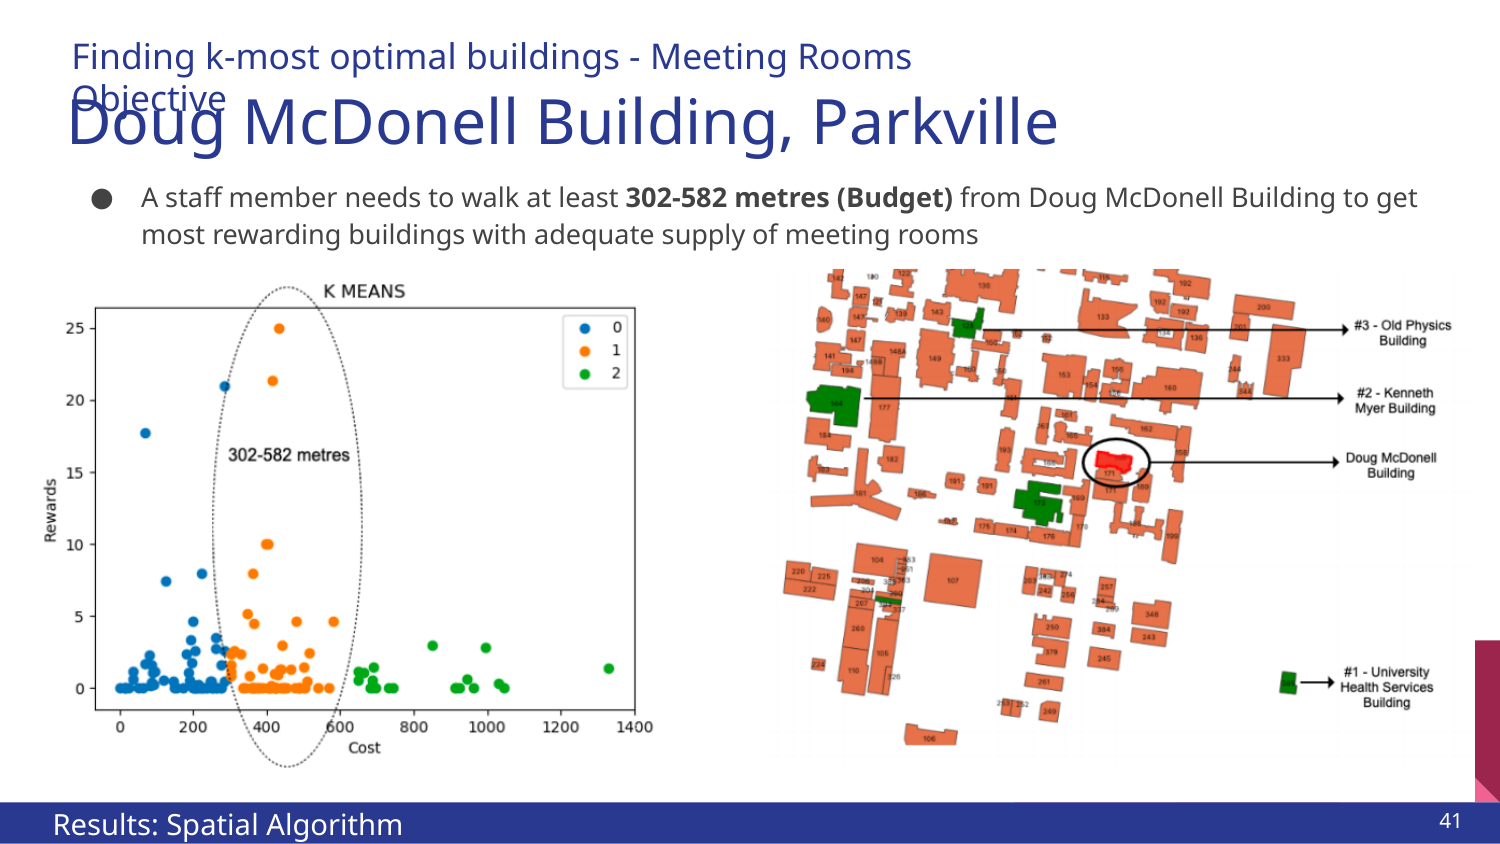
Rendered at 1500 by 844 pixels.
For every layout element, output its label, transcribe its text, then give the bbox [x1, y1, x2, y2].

text_box Results: Spatial Algorithm Findings [37, 809, 522, 844]
title Finding k-most optimal buildings - Meeting Rooms Objective [56, 18, 1043, 84]
title Doug McDonell Building, Parkville [51, 67, 1449, 160]
list A staff member needs to walk at least 302-582 metres (Budget) from Doug McDonell Building to get most rewarding buildings with adequate supply of meeting rooms [51, 160, 1449, 240]
slide_number ‹#› [1387, 805, 1478, 844]
picture [24, 241, 1476, 802]
